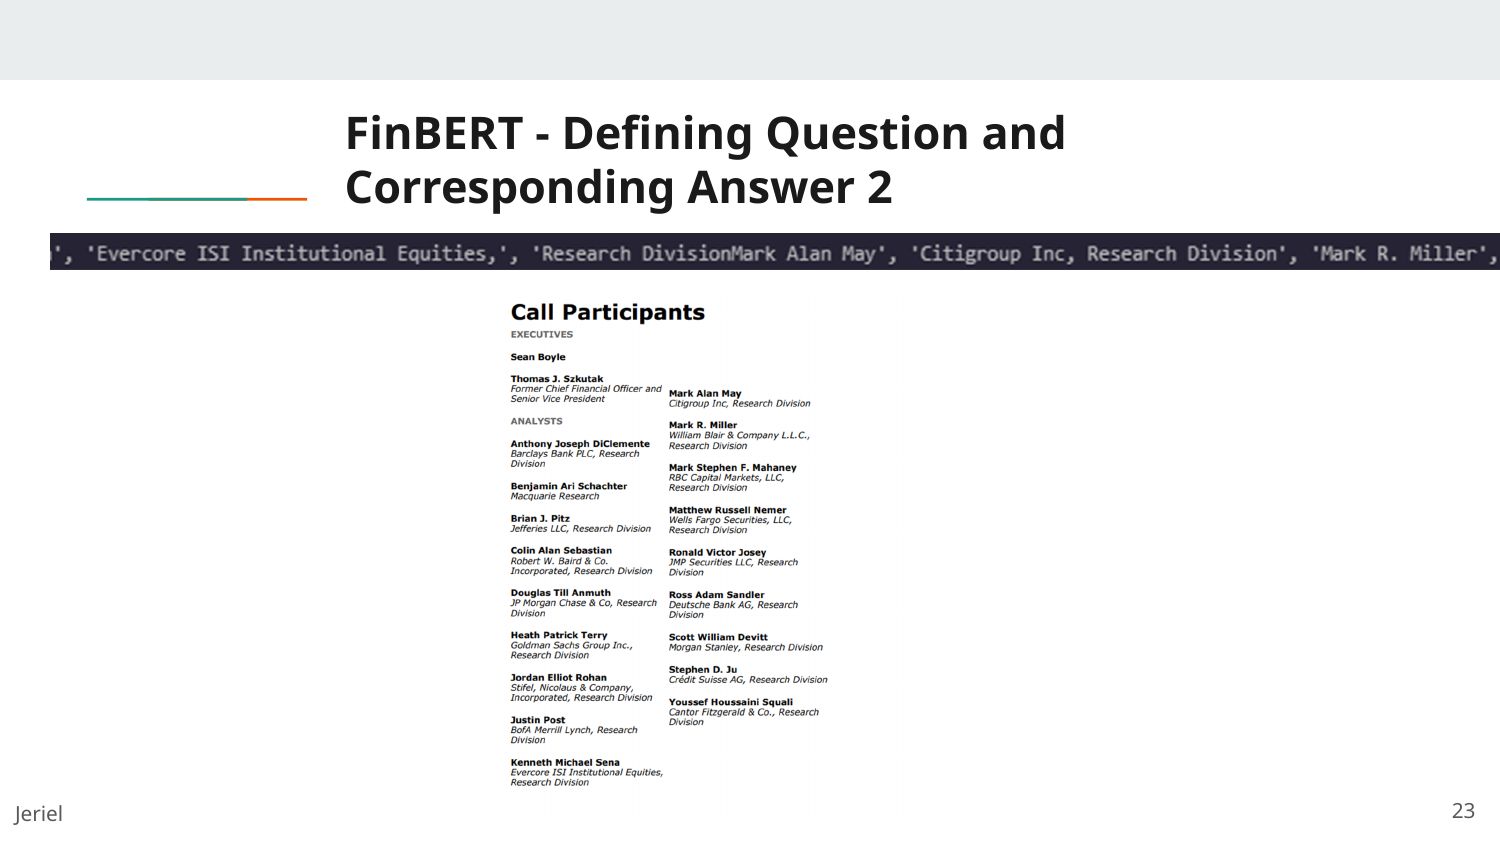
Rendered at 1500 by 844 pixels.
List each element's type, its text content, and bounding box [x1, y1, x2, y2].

slide_number Jeriel [0, 779, 125, 844]
title FinBERT - Defining Question and Corresponding Answer 2 [329, 89, 1381, 228]
slide_number ‹#› [1400, 779, 1491, 844]
picture [493, 291, 926, 817]
picture [49, 233, 1500, 270]
